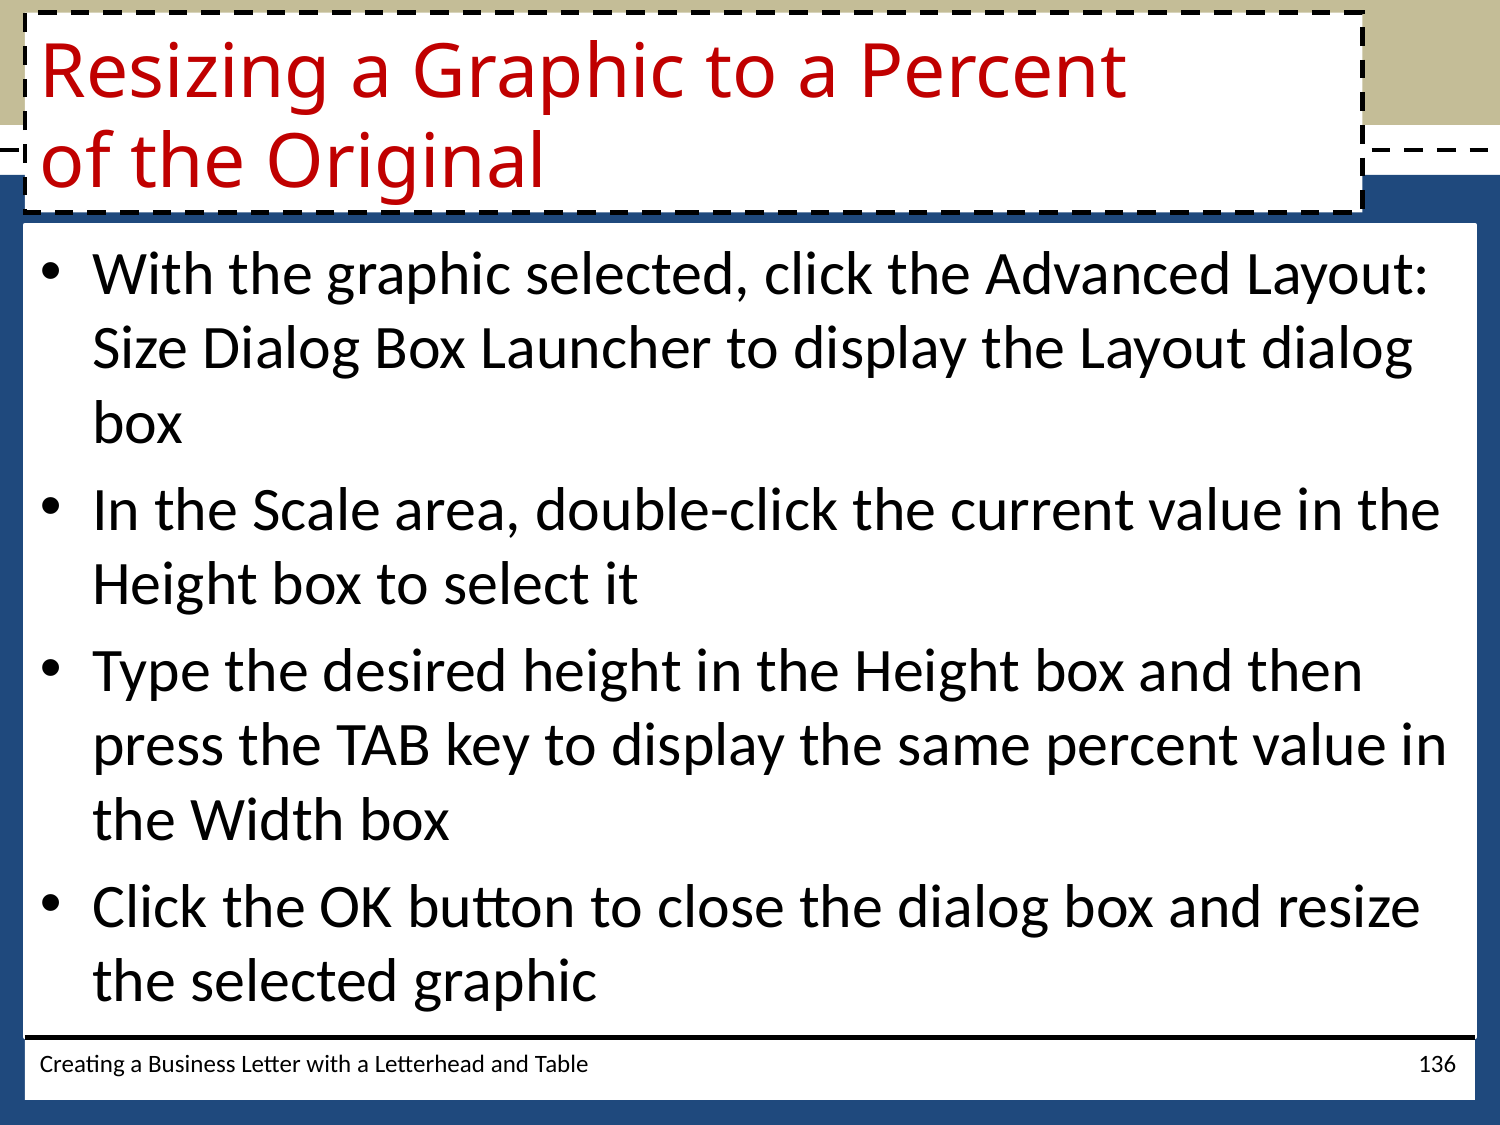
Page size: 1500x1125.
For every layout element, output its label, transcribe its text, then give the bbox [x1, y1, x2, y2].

title Resizing a Graphic to a Percent of the Original [23, 10, 1365, 215]
list With the graphic selected, click the Advanced Layout: Size Dialog Box Launcher to display the Layout dialog box In the Scale area, double-click the current value in the Height box to select it Type the desired height in the Height box and then press the TAB key to display the same percent value in the Width box Click the OK button to close the dialog box and resize the selected graphic [24, 224, 1476, 1024]
footer Creating a Business Letter with a Letterhead and Table [24, 1040, 1400, 1100]
slide_number 136 [1400, 1040, 1475, 1100]
